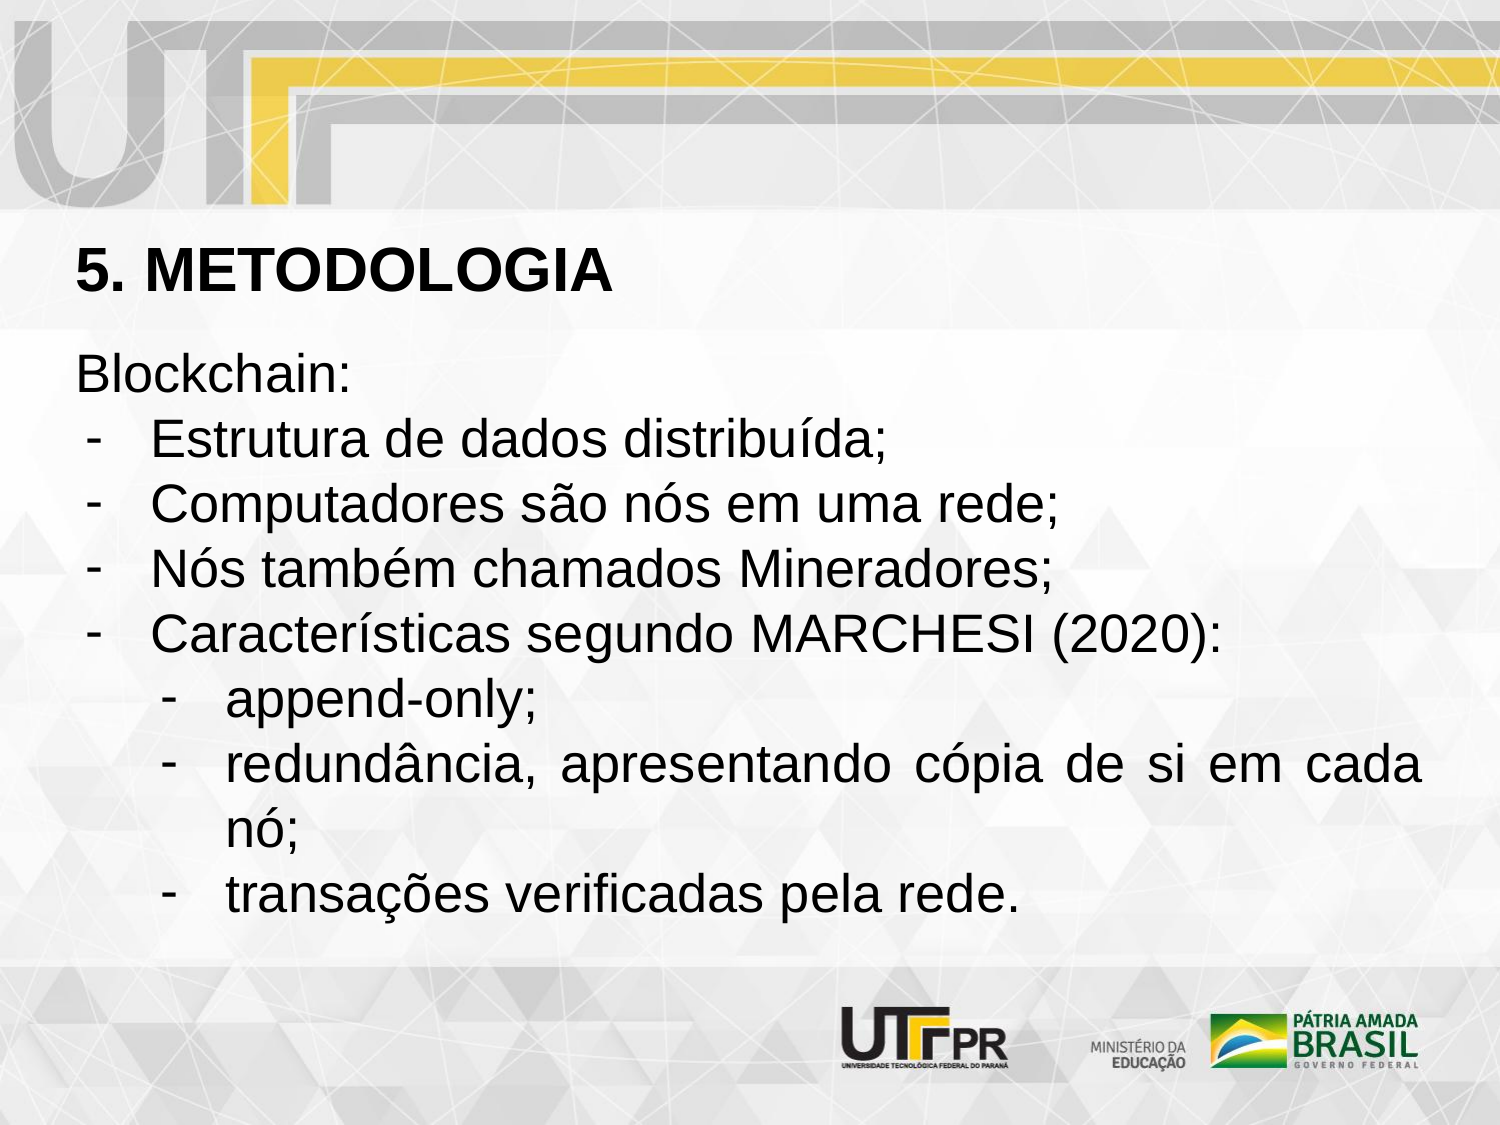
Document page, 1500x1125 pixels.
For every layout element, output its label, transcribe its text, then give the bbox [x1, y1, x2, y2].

title 5. METODOLOGIA [75, 211, 1425, 321]
subtitle Blockchain: Estrutura de dados distribuída; Computadores são nós em uma rede; Nós também chamados Mineradores; Características segundo MARCHESI (2020): append-only; redundância, apresentando cópia de si em cada nó; transações verificadas pela rede. [75, 338, 1425, 960]
picture [0, 0, 1500, 1125]
